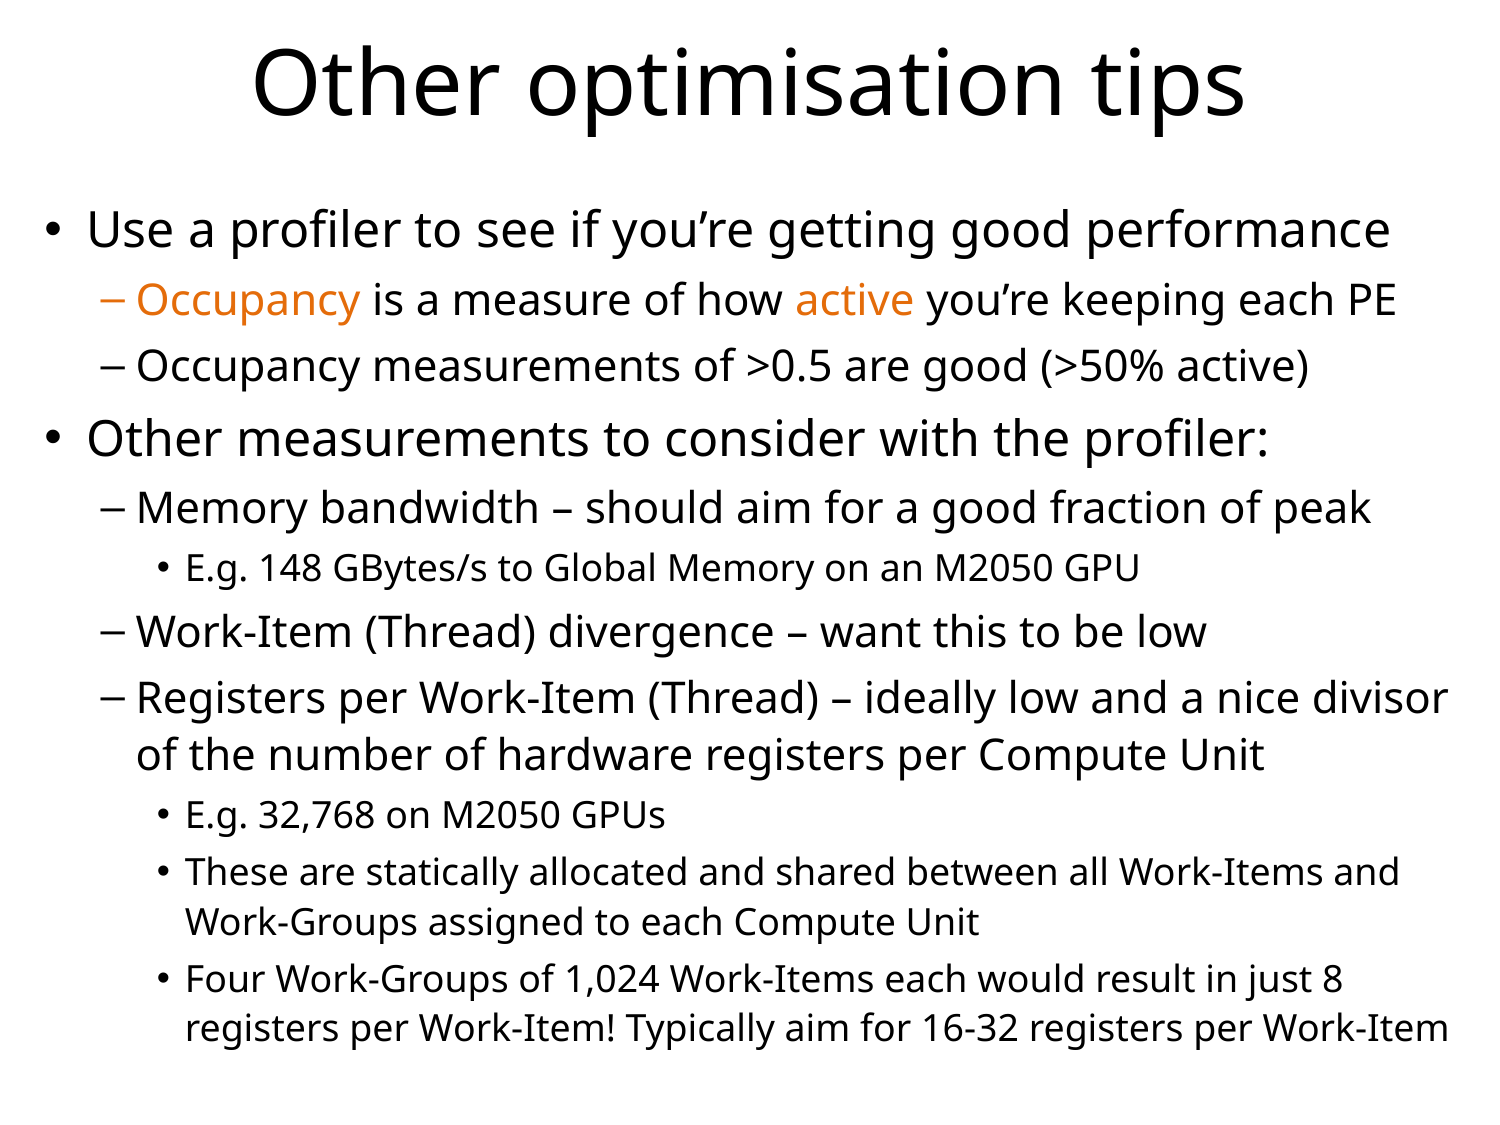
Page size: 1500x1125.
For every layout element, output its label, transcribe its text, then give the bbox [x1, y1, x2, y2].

text_box Use a profiler to see if you’re getting good performance Occupancy is a measure of how active you’re keeping each PE Occupancy measurements of >0.5 are good (>50% active) Other measurements to consider with the profiler: Memory bandwidth – should aim for a good fraction of peak E.g. 148 GBytes/s to Global Memory on an M2050 GPU Work-Item (Thread) divergence – want this to be low Registers per Work-Item (Thread) – ideally low and a nice divisor of the number of hardware registers per Compute Unit E.g. 32,768 on M2050 GPUs These are statically allocated and shared between all Work-Items and Work-Groups assigned to each Compute Unit Four Work-Groups of 1,024 Work-Items each would result in just 8 registers per Work-Item! Typically aim for 16-32 registers per Work-Item [29, 184, 1471, 1083]
text_box Other optimisation tips [74, 0, 1425, 173]
